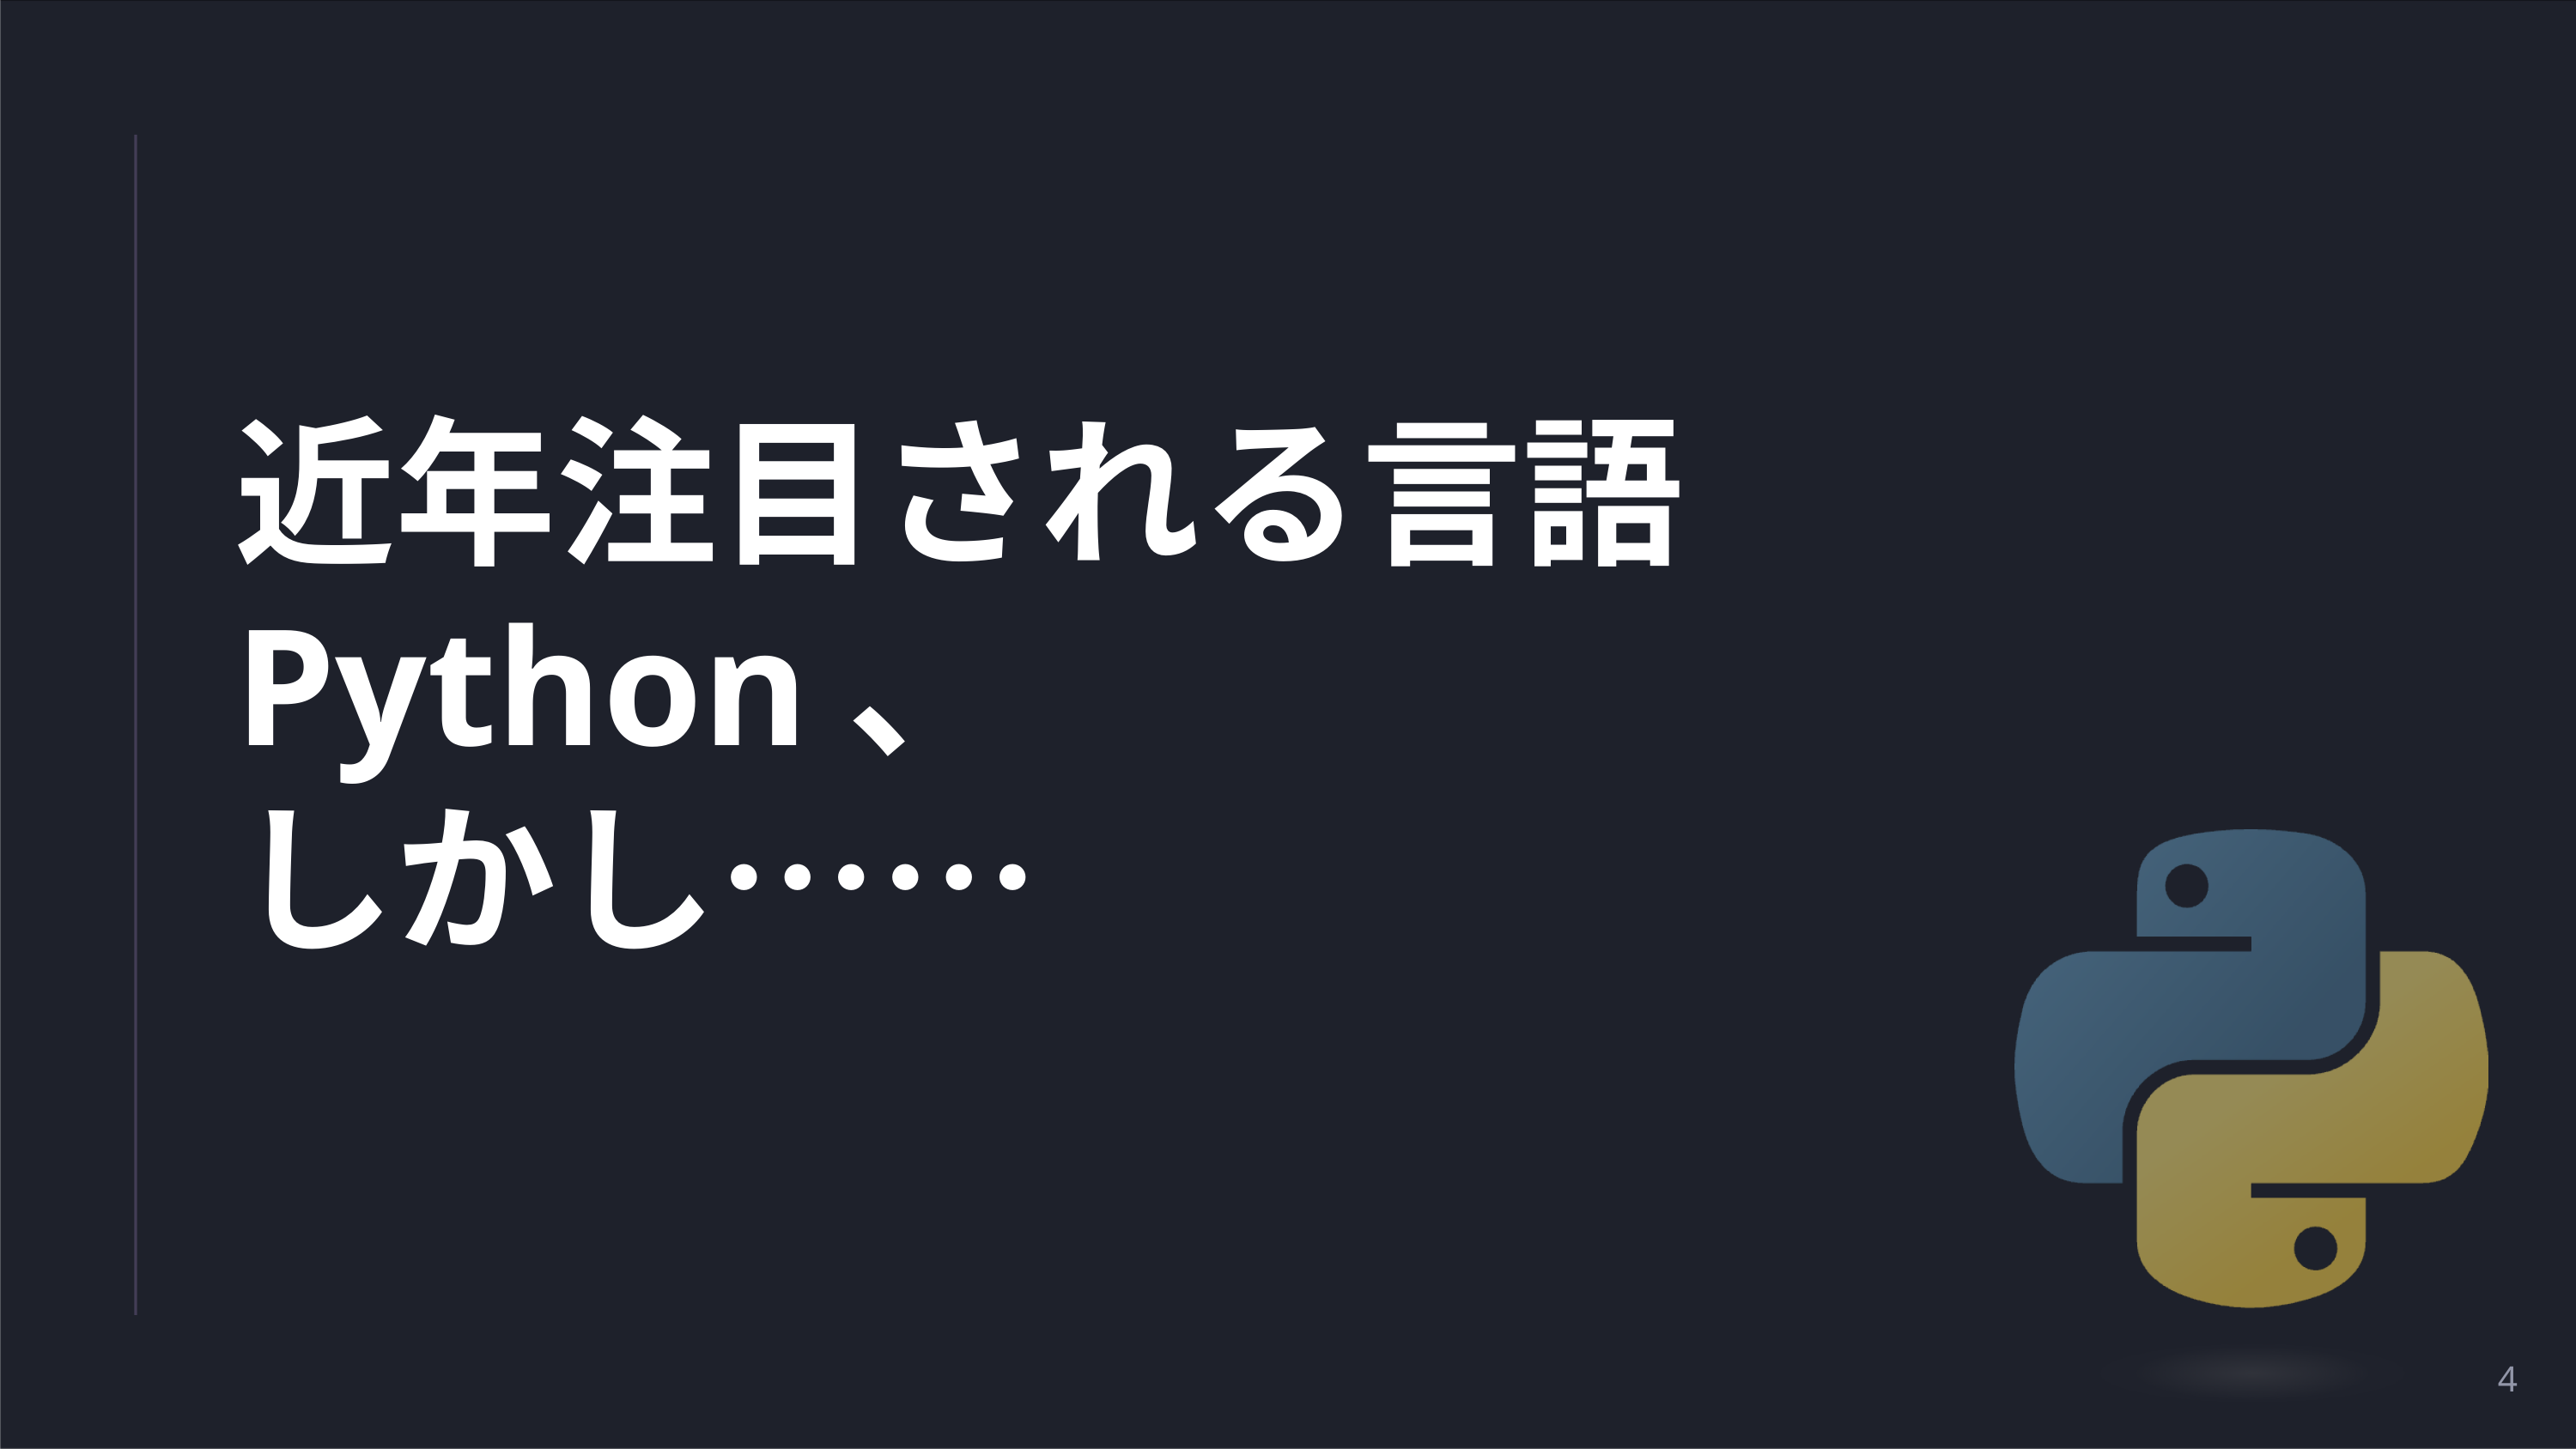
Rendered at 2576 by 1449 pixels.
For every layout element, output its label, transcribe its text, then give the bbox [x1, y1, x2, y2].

picture [0, 0, 2576, 1449]
title 近年注目される言語Python、 しかし…… [234, 391, 2342, 782]
slide_number 4 [2492, 1353, 2524, 1449]
text_box [134, 134, 137, 1315]
